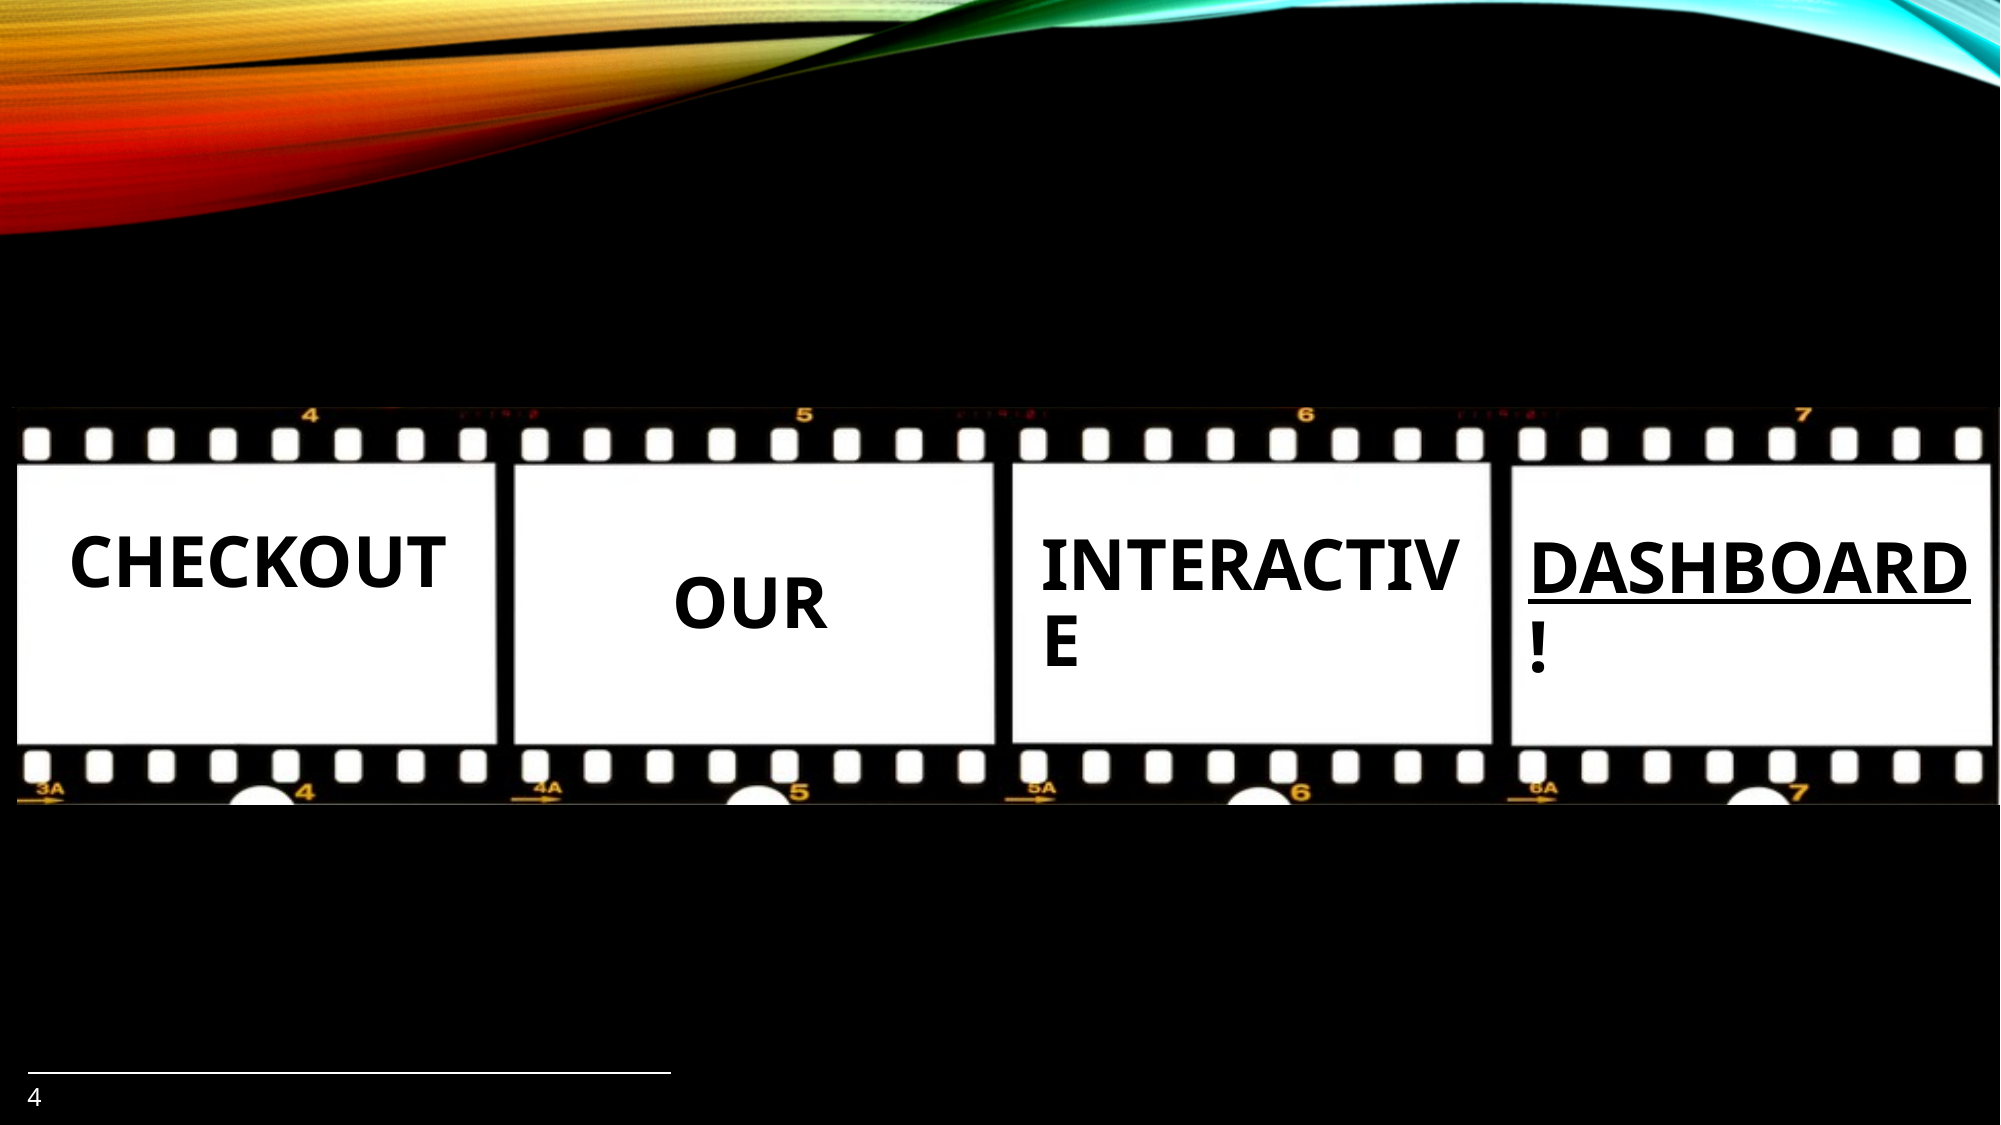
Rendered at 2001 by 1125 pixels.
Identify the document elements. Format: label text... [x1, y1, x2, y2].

text_box 4 [12, 1074, 75, 1120]
picture [12, 406, 2000, 805]
picture [0, 0, 2000, 237]
